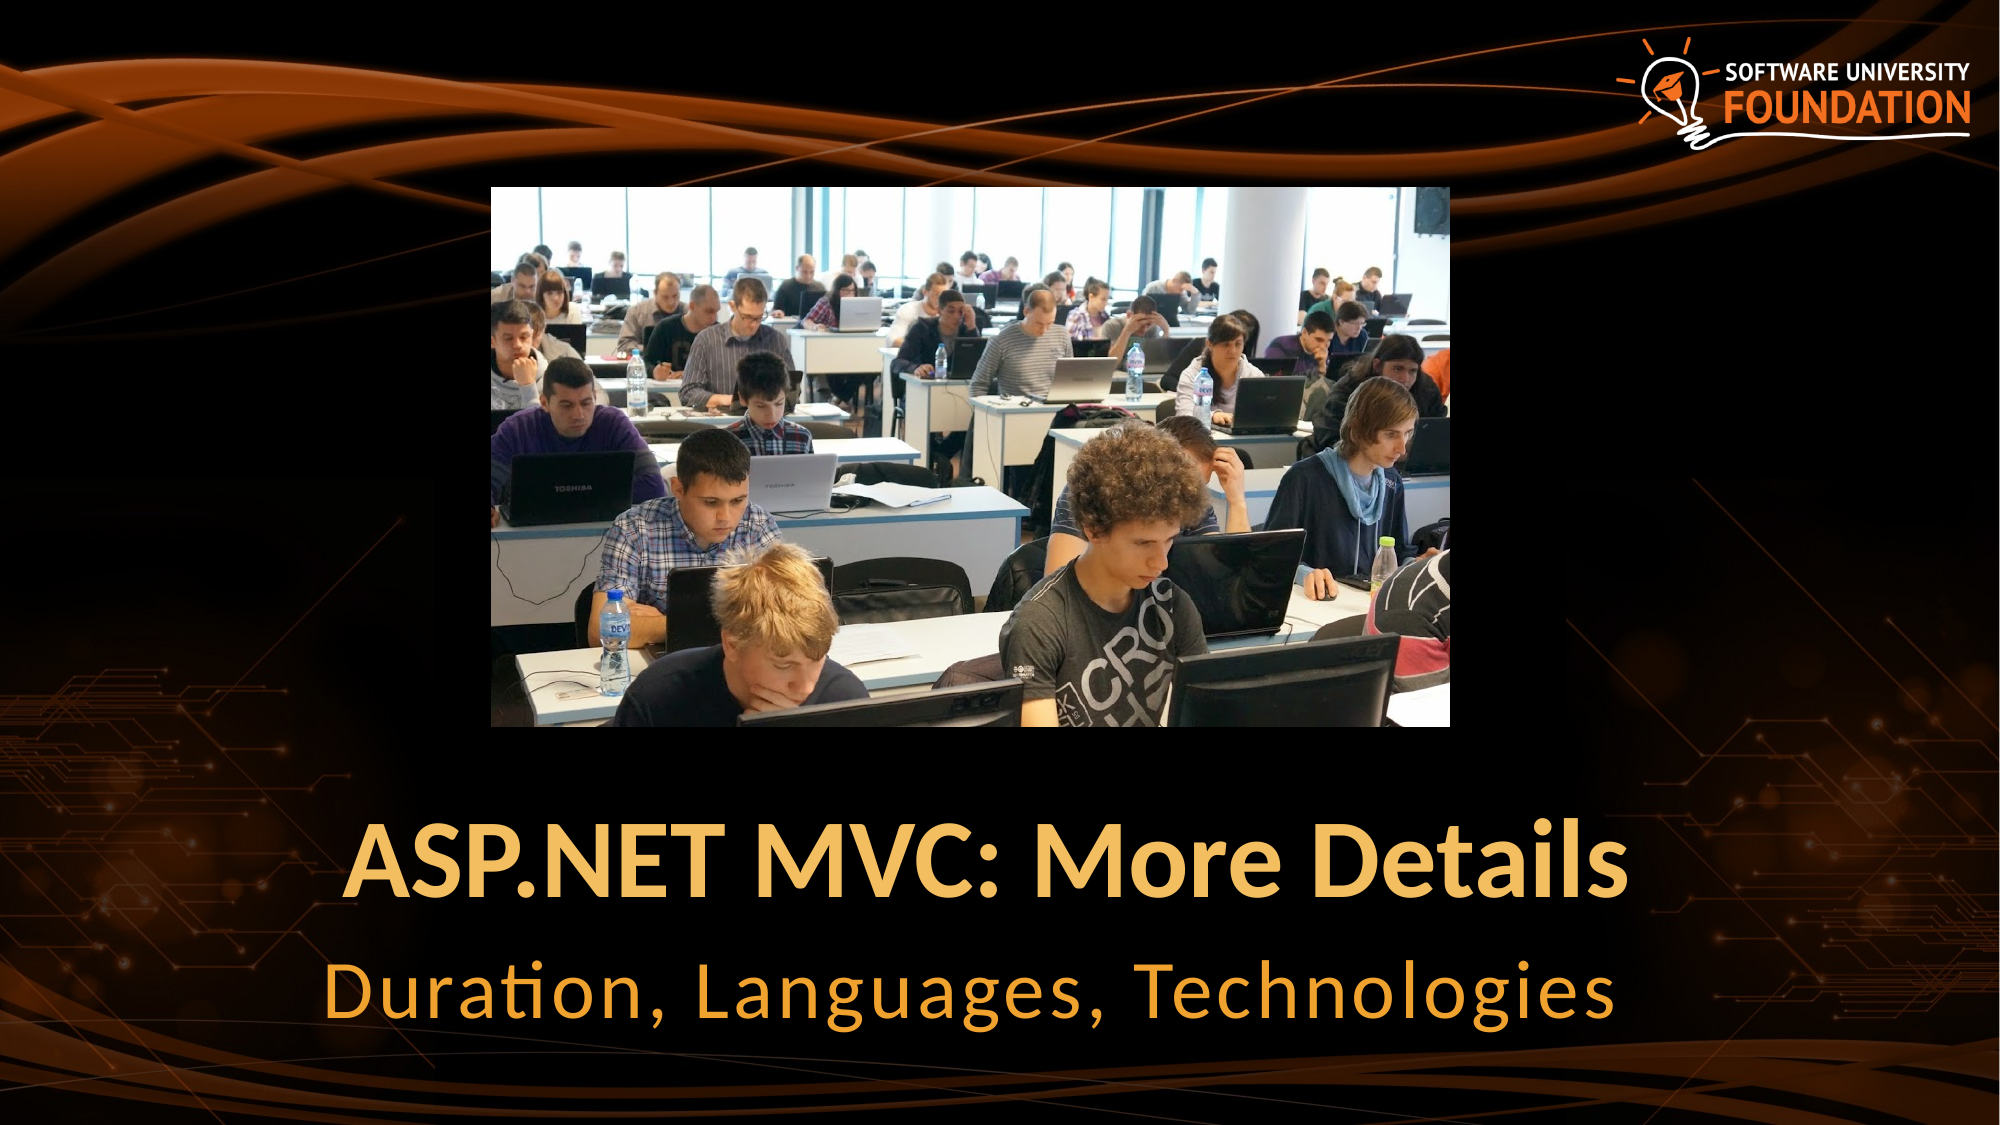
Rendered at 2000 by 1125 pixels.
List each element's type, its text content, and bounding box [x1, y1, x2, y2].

picture [0, 0, 2000, 1125]
title ASP.NET MVC: More Details [62, 800, 1938, 926]
list Duration, Languages, Technologies [237, 924, 1704, 1038]
